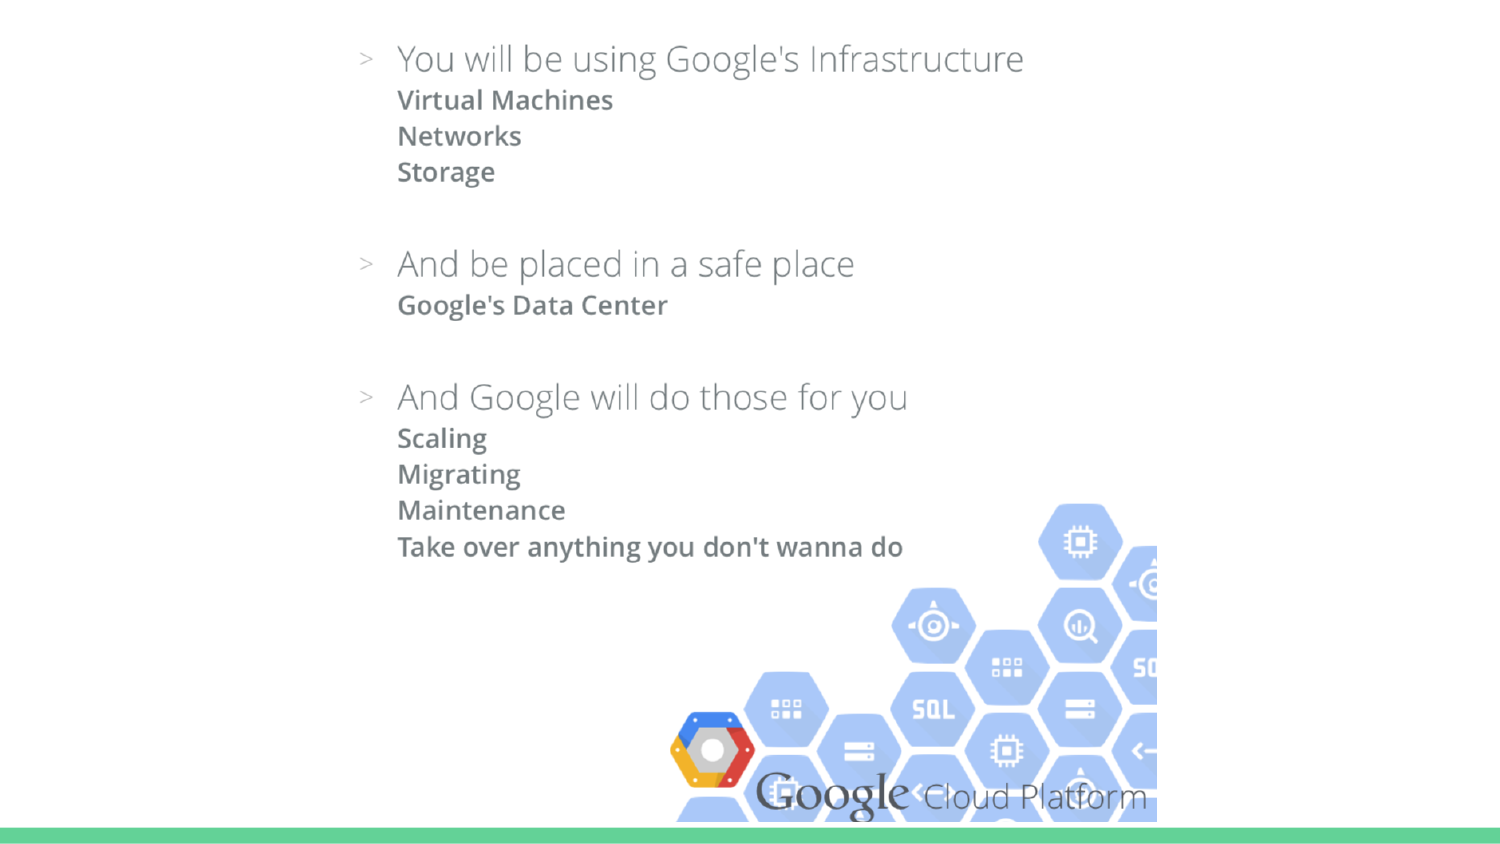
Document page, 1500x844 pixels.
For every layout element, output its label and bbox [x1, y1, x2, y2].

picture [343, 21, 1157, 823]
